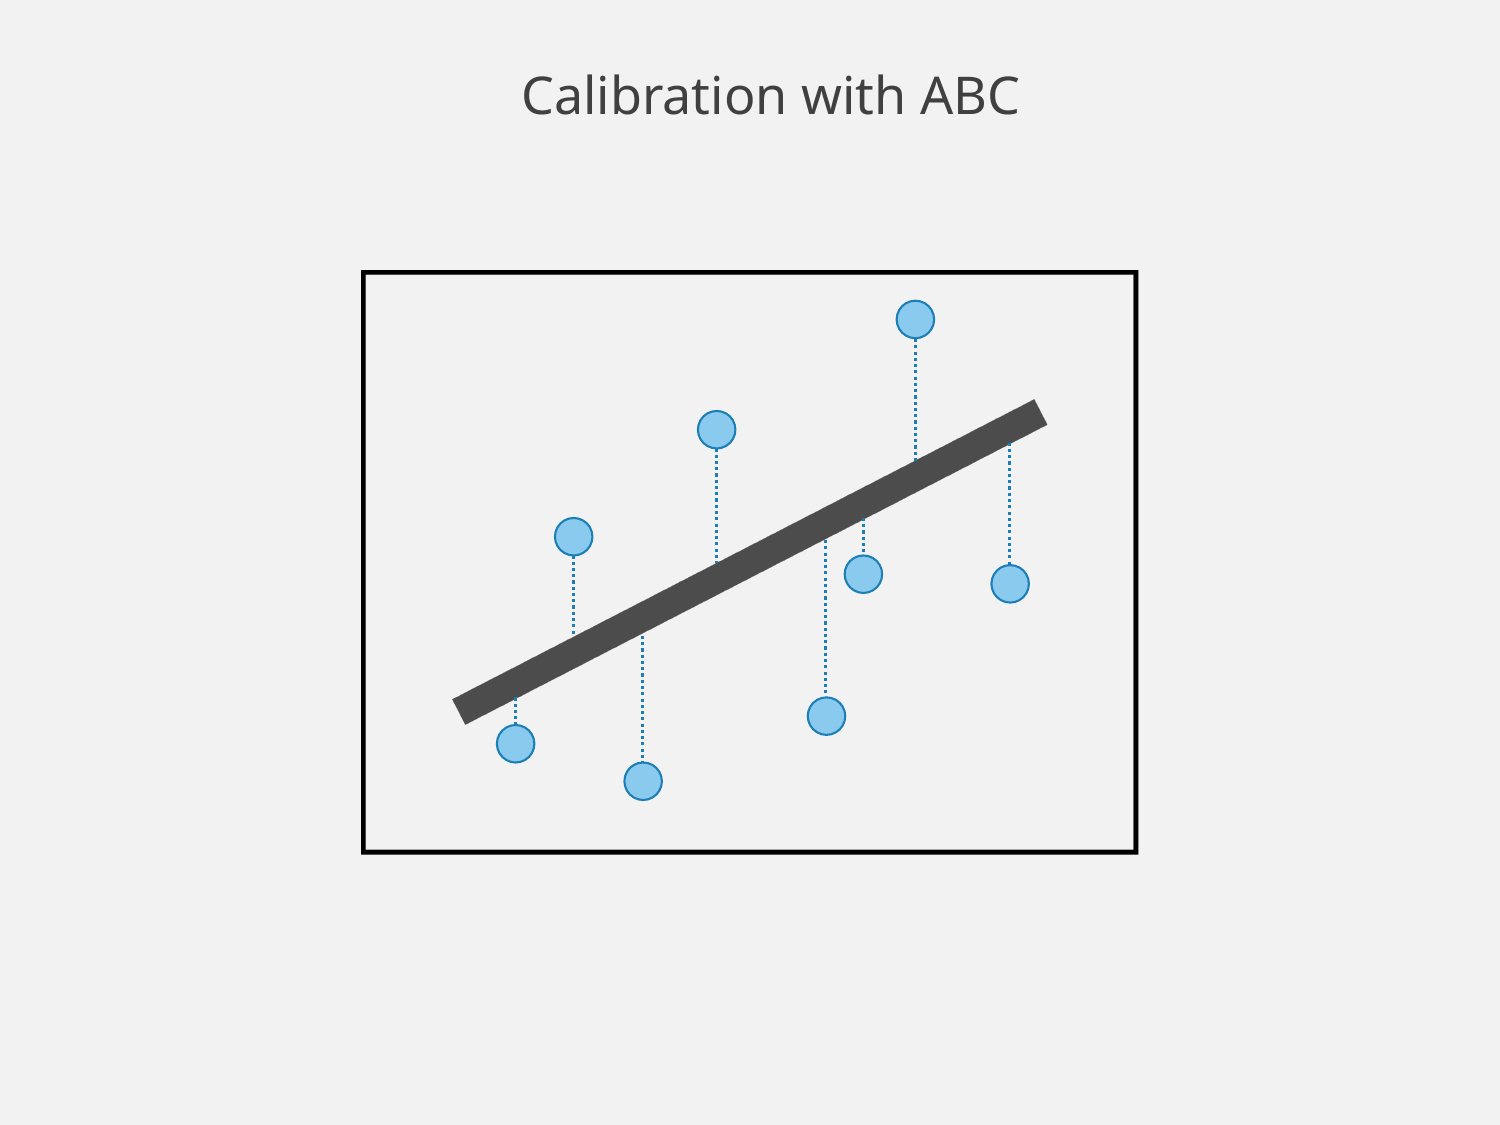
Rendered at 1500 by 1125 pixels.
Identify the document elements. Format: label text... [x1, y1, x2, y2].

picture [361, 270, 1139, 855]
title Calibration with ABC [234, 62, 1308, 147]
